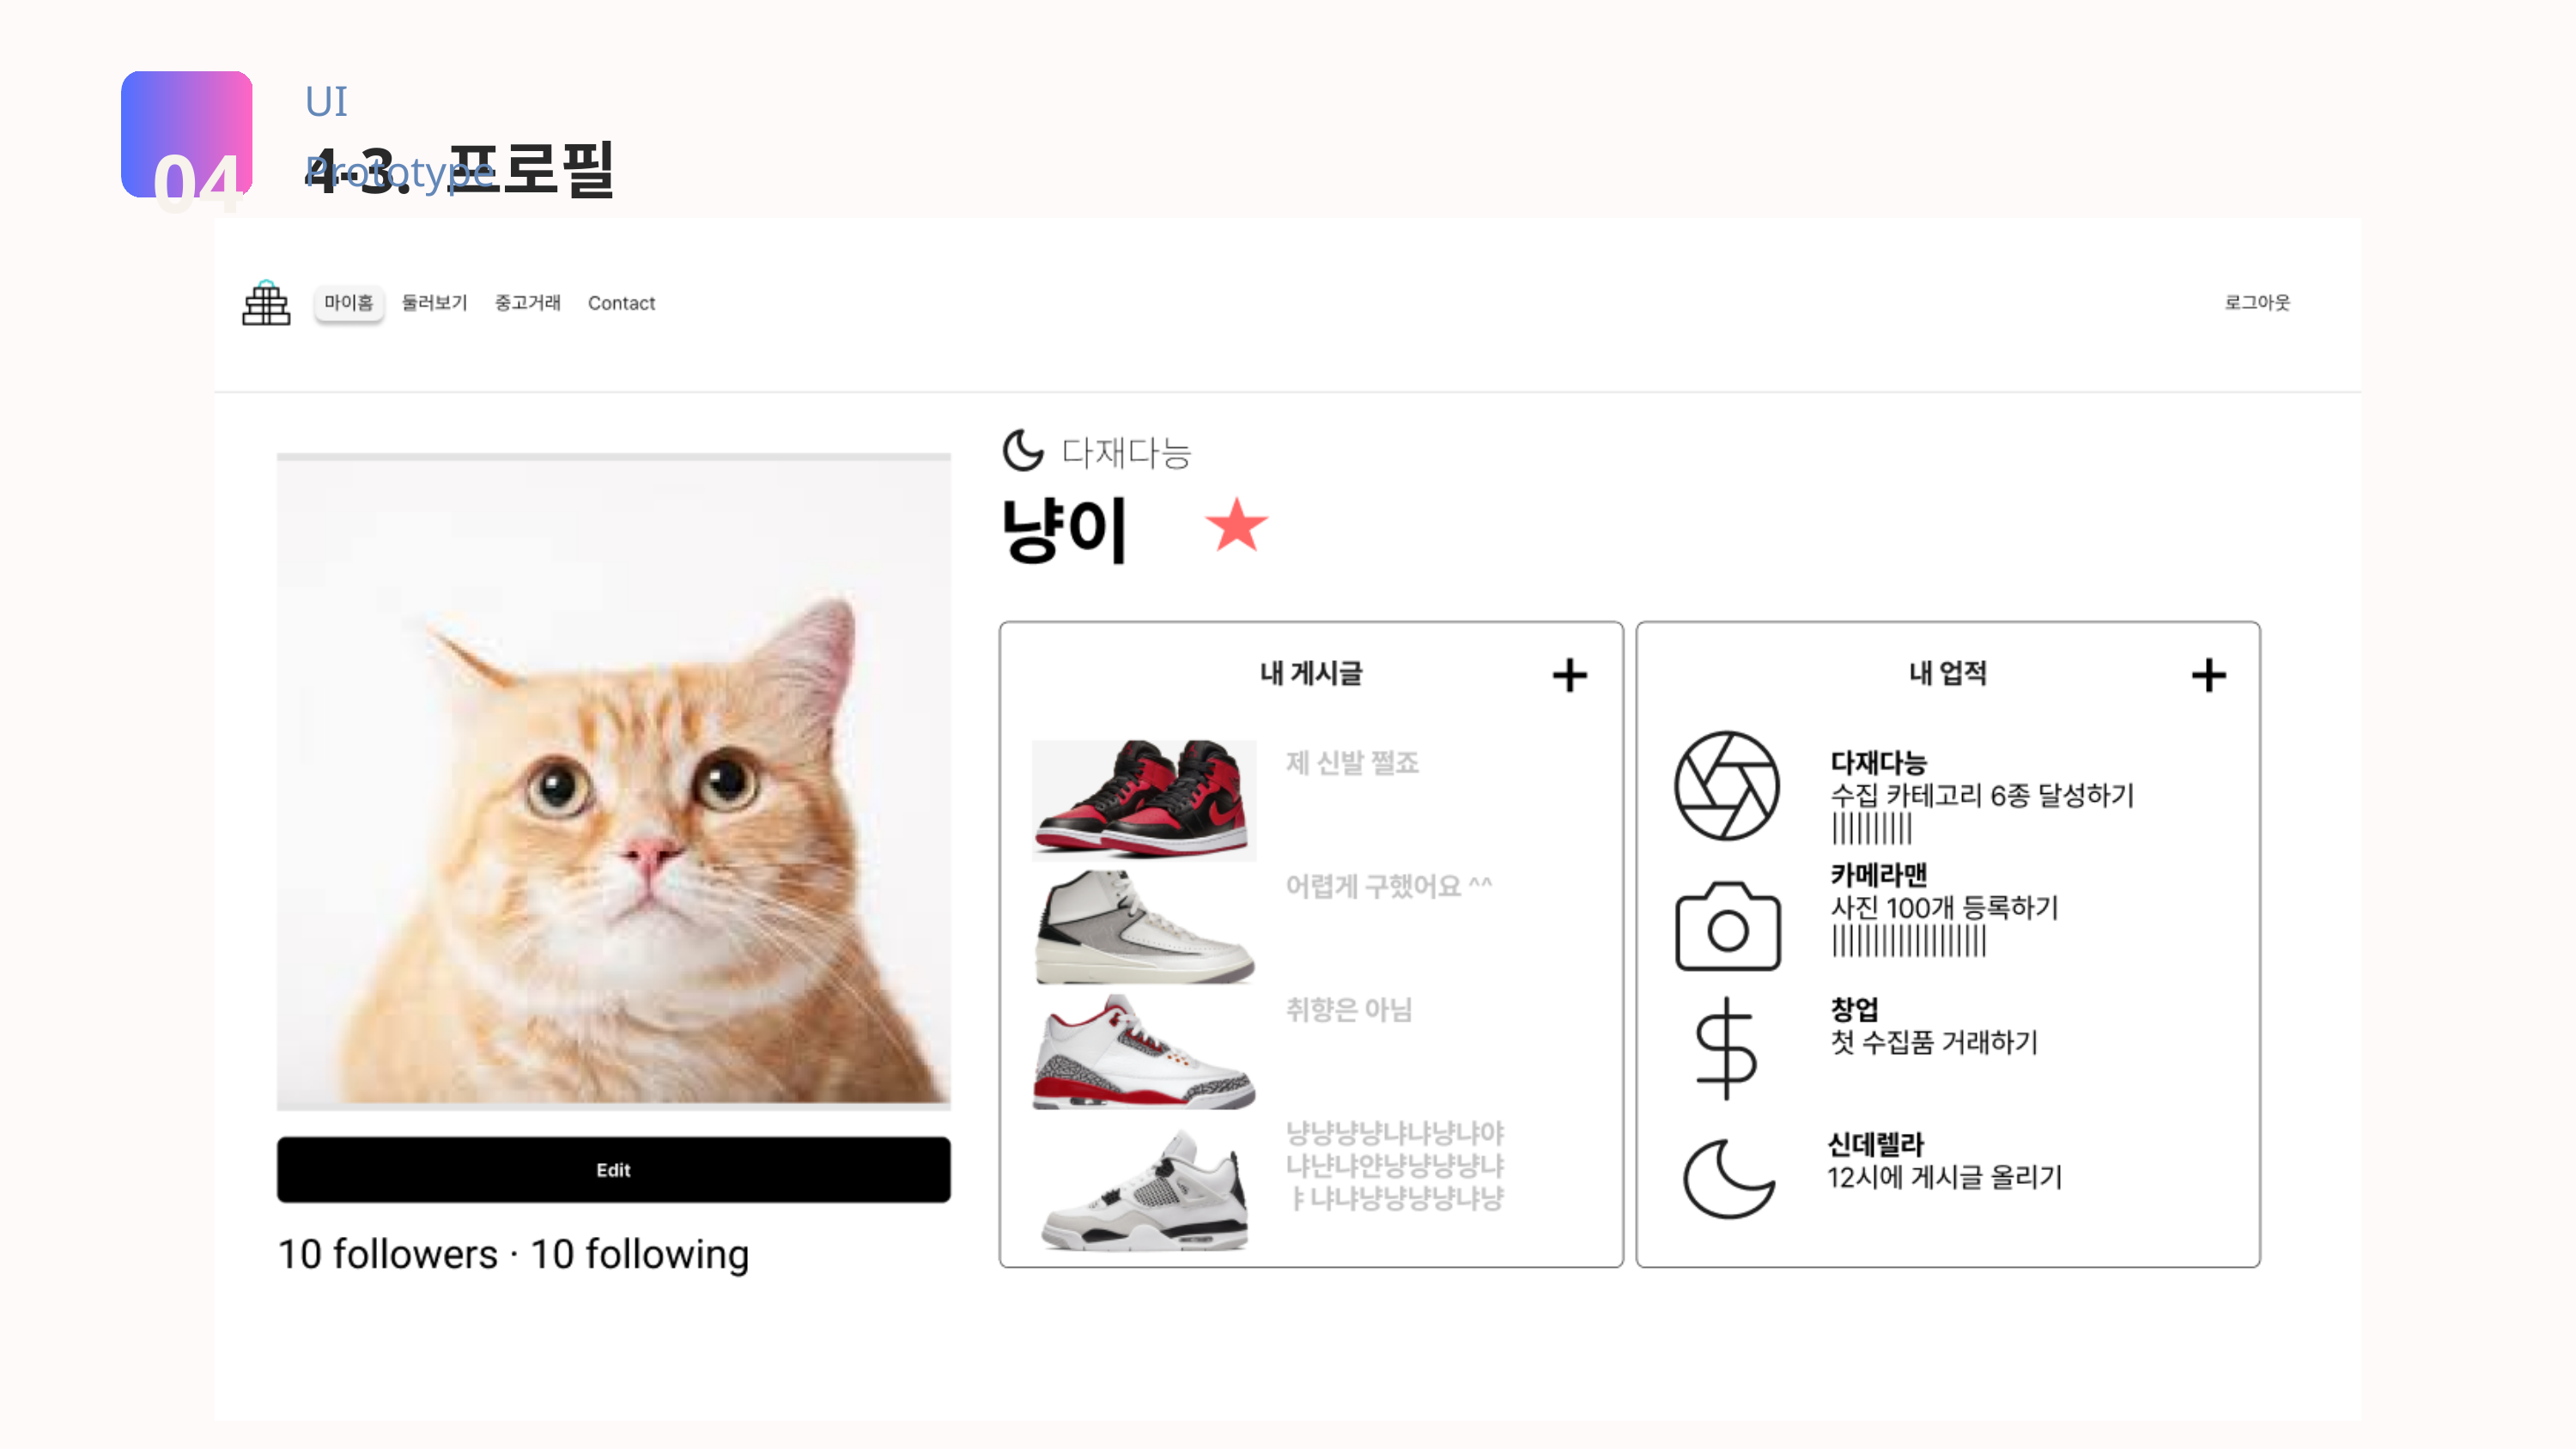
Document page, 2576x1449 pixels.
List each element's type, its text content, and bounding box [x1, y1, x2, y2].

text_box 04 [131, 93, 267, 229]
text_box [120, 70, 253, 197]
text_box [214, 218, 2362, 1421]
text_box UI Prototype [304, 54, 547, 195]
text_box 4-3. 프로필 [304, 100, 1200, 207]
